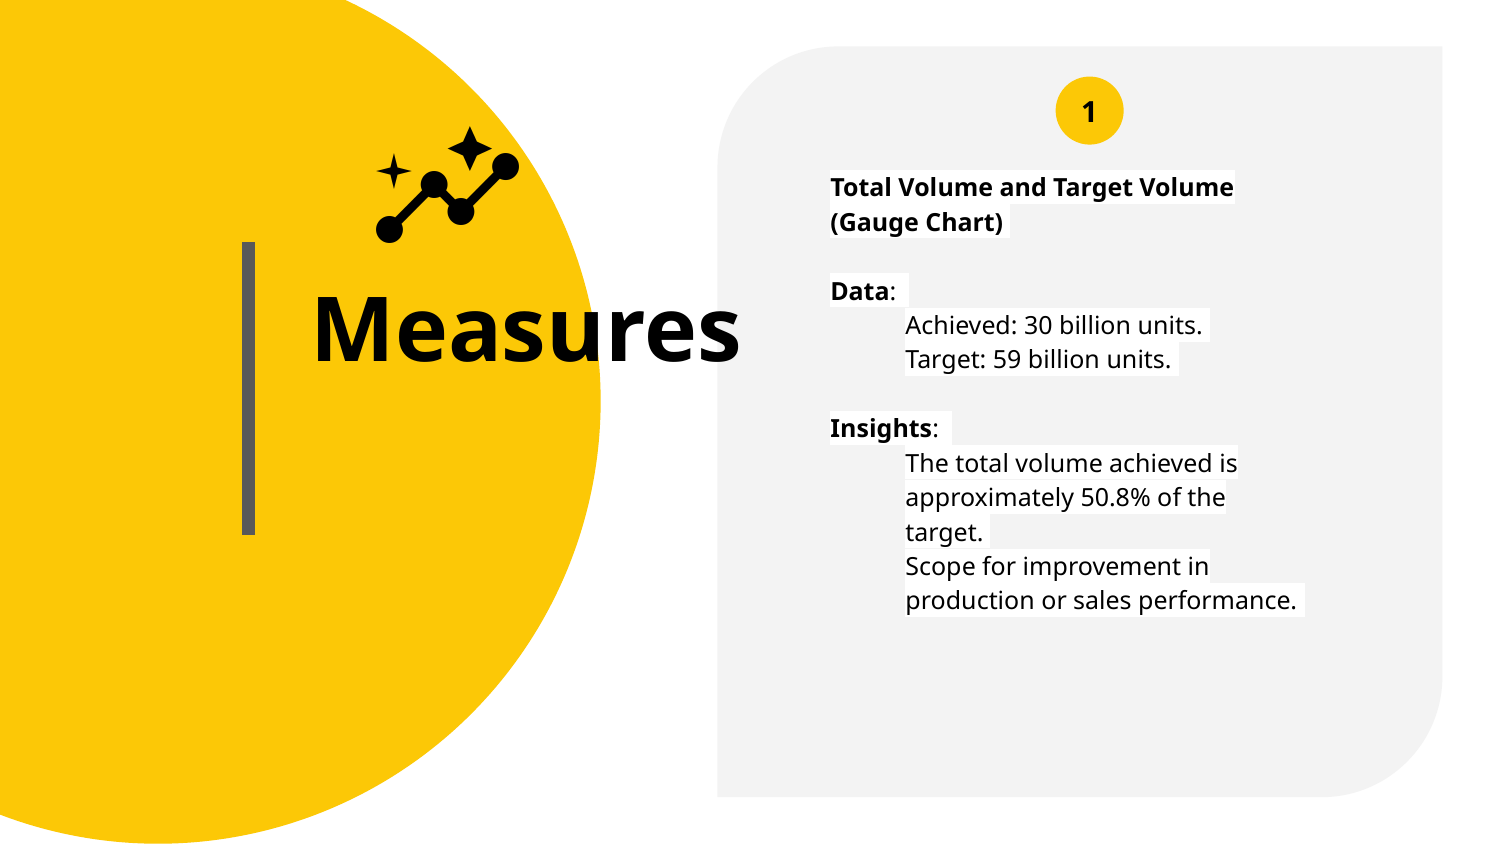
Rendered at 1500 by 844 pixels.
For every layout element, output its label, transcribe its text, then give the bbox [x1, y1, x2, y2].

text_box [717, 46, 1443, 798]
text_box Total Volume and Target Volume (Gauge Chart) Data: Achieved: 30 billion units. Target: 59 billion units. Insights: The total volume achieved is approximately 50.8% of the target. Scope for improvement in production or sales performance. [740, 152, 1326, 665]
text_box [0, 0, 589, 844]
text_box Measures [295, 256, 740, 502]
text_box 1 [1055, 76, 1124, 145]
picture [375, 126, 519, 243]
